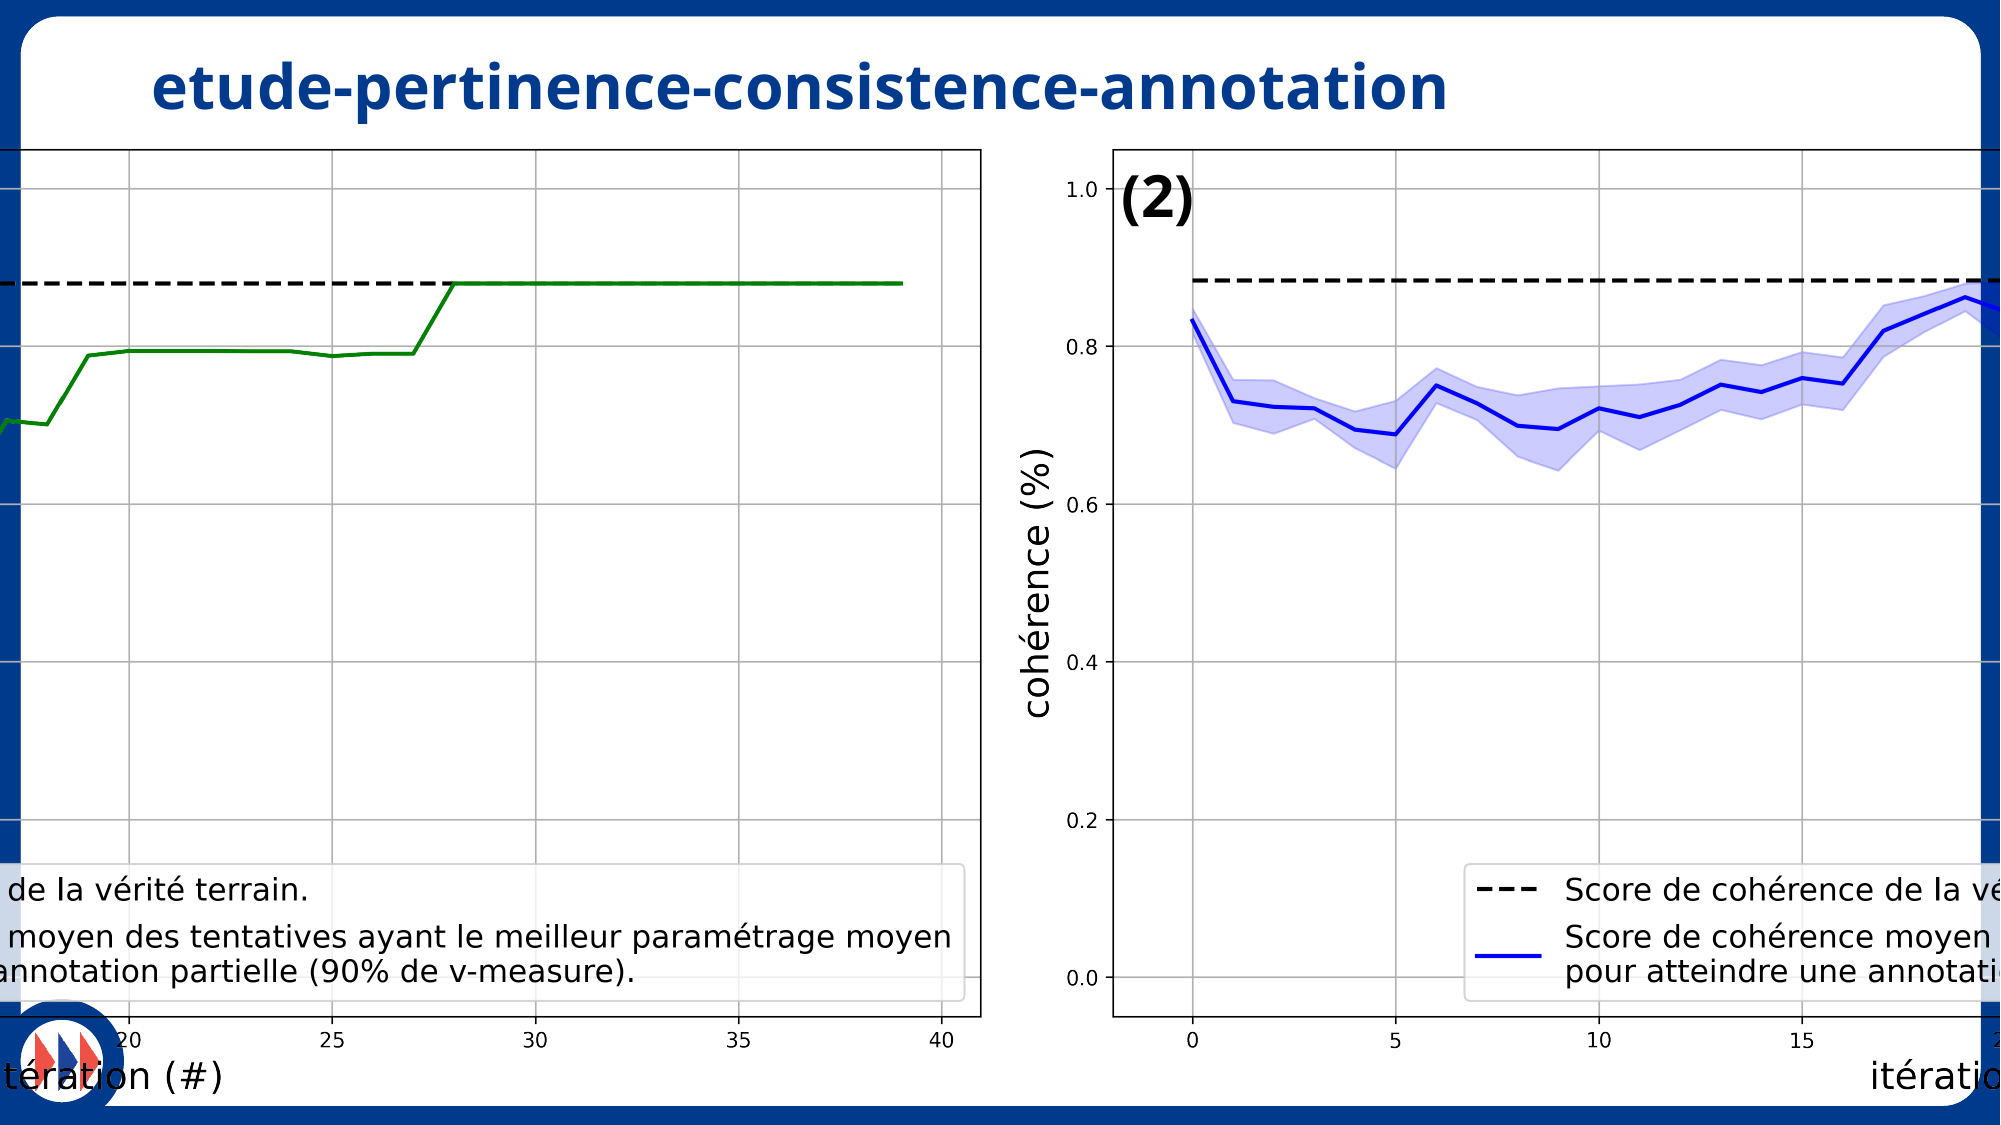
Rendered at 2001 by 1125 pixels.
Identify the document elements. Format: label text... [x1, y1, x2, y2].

title etude-pertinence-consistence-annotation [137, 48, 1945, 134]
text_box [0, 134, 2000, 1125]
